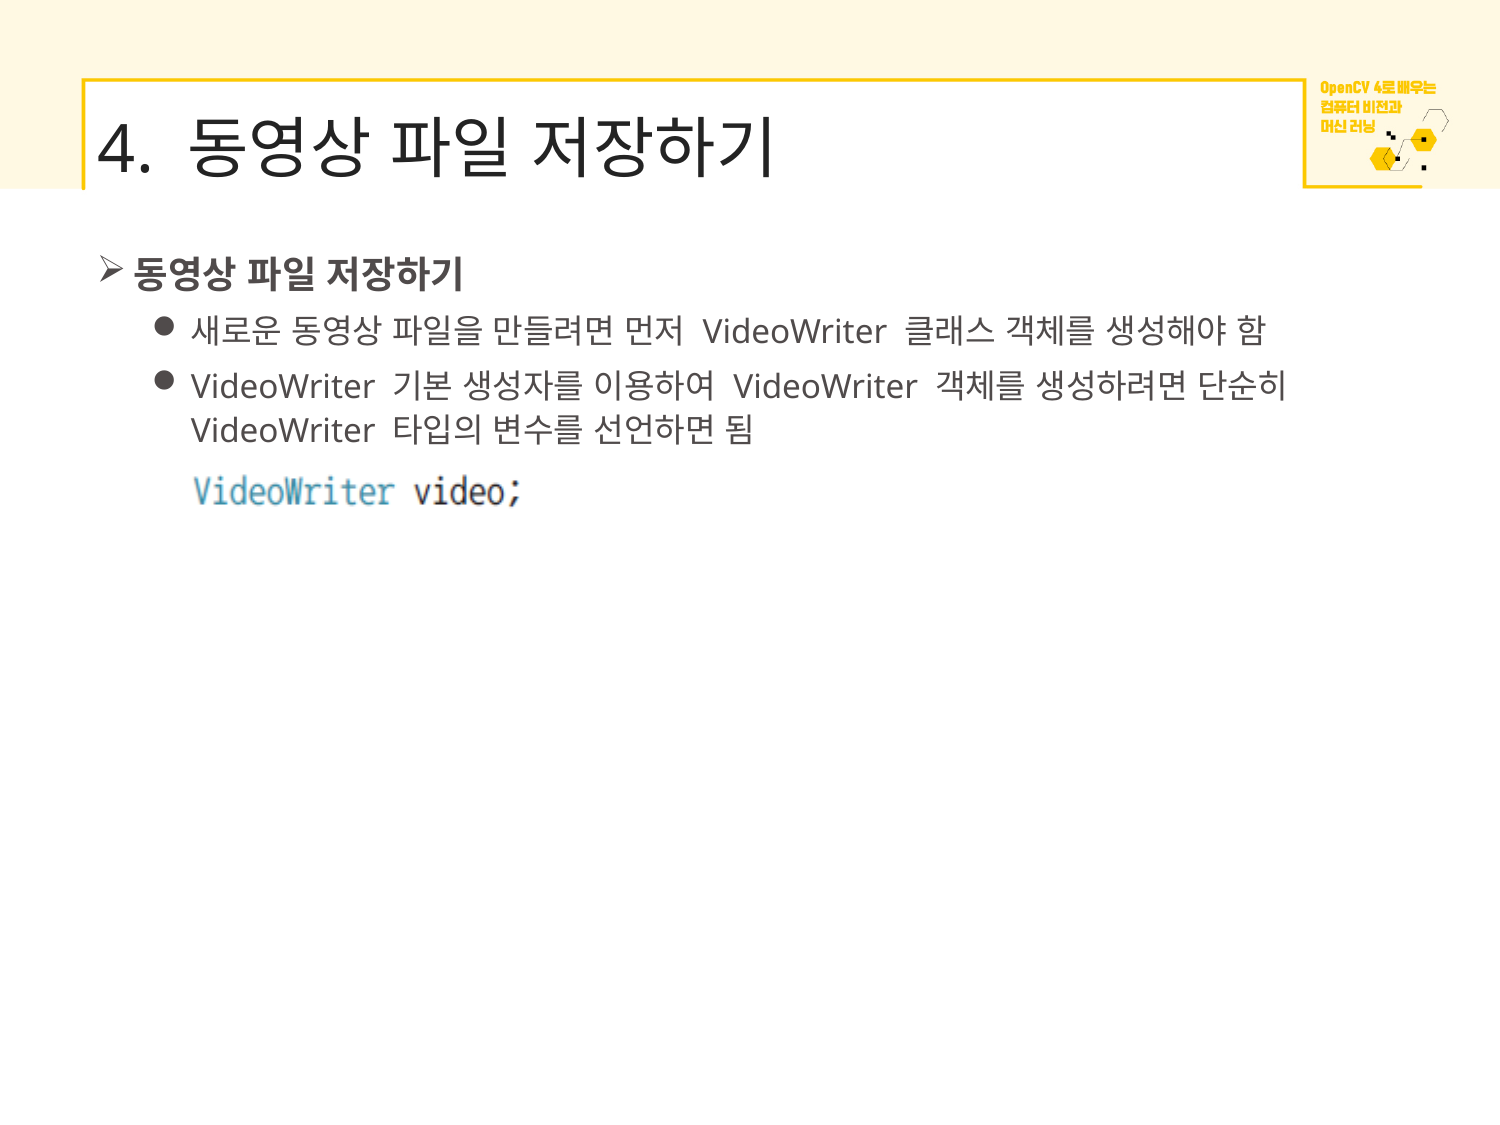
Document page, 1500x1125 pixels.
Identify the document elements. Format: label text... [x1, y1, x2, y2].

picture [0, 0, 1500, 1125]
title 4. 동영상 파일 저장하기 [82, 61, 1413, 193]
list 동영상 파일 저장하기 새로운 동영상 파일을 만들려면 먼저 VideoWriter 클래스 객체를 생성해야 함 VideoWriter 기본 생성자를 이용하여 VideoWriter 객체를 생성하려면 단순히 VideoWriter 타입의 변수를 선언하면 됨 [81, 239, 1412, 1054]
